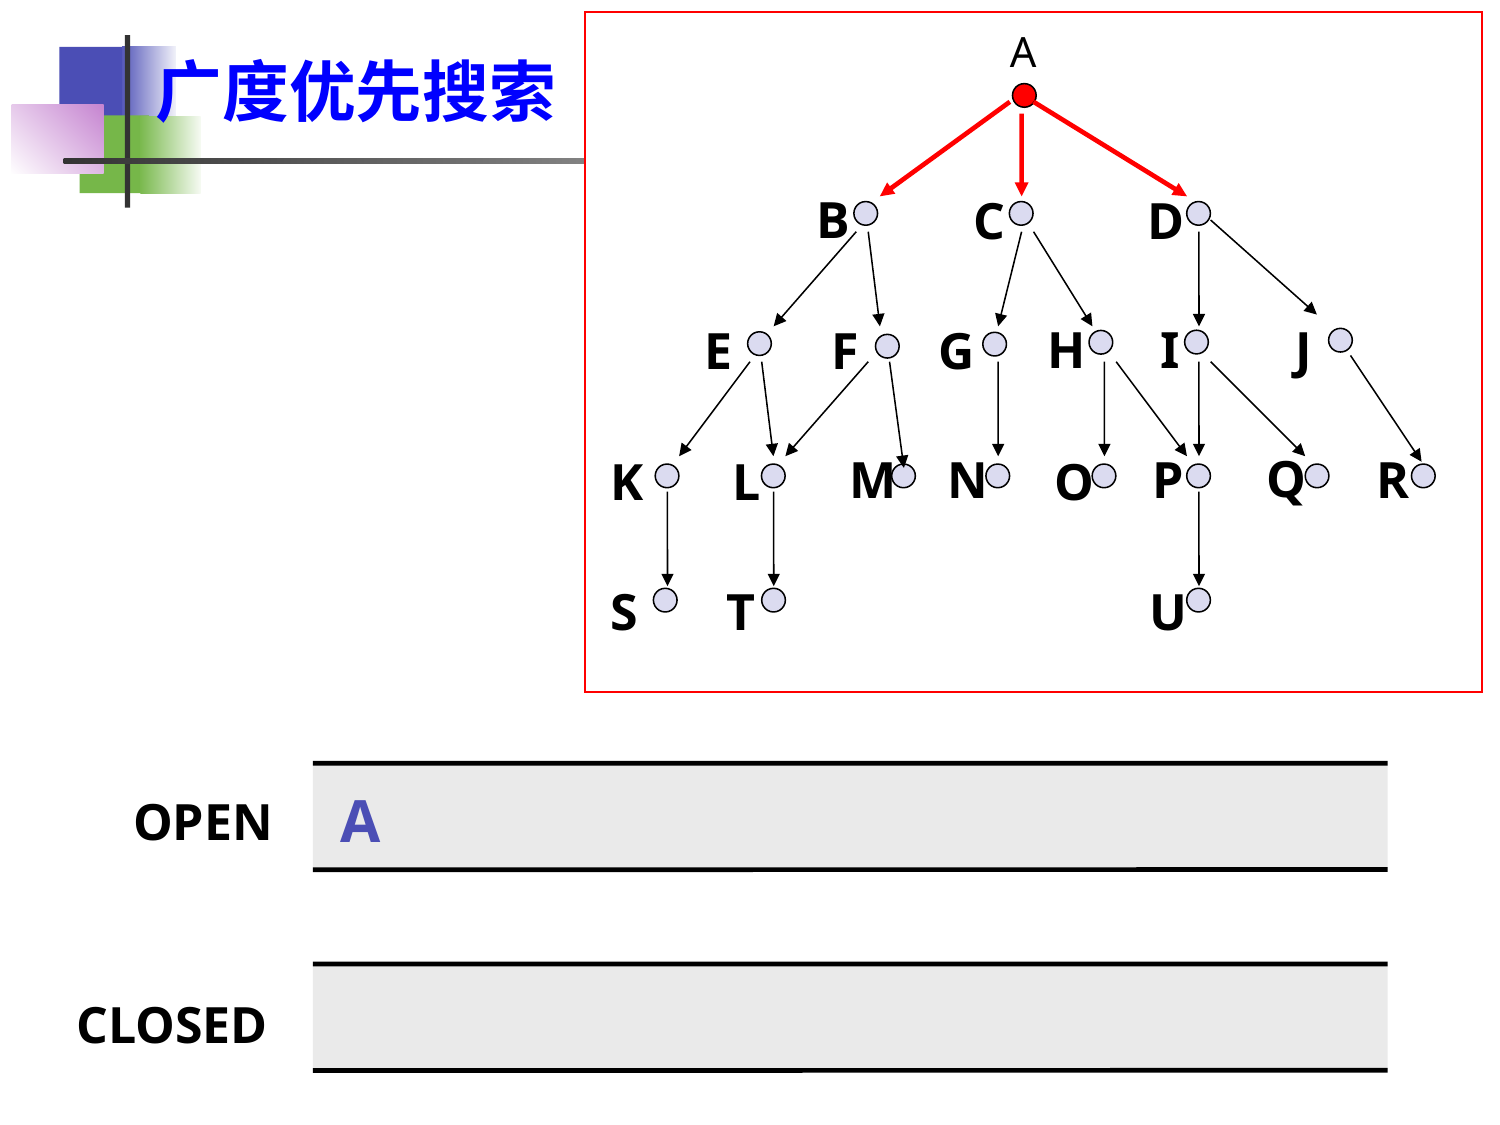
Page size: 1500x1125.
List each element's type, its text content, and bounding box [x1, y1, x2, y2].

text_box [1098, 361, 1111, 457]
text_box [1199, 201, 1211, 226]
text_box [992, 361, 1005, 457]
text_box [1015, 113, 1028, 197]
text_box [1192, 361, 1206, 457]
text_box N [932, 441, 1003, 517]
text_box [761, 361, 778, 457]
text_box R [1361, 441, 1425, 517]
text_box [1199, 464, 1211, 488]
text_box [653, 588, 678, 612]
text_box Q [1252, 440, 1322, 516]
text_box I [1146, 310, 1195, 386]
text_box D [1132, 182, 1199, 257]
text_box [1202, 588, 1211, 612]
text_box F [816, 311, 874, 387]
text_box H [1032, 311, 1101, 386]
text_box [995, 231, 1022, 327]
text_box [1328, 328, 1353, 353]
text_box J [1280, 311, 1327, 386]
text_box [1192, 491, 1206, 587]
text_box [661, 491, 674, 587]
text_box P [1137, 441, 1199, 517]
text_box [1003, 465, 1010, 487]
text_box U [1134, 573, 1202, 648]
text_box [868, 231, 885, 327]
text_box T [711, 573, 771, 648]
text_box [776, 464, 786, 488]
text_box [785, 361, 869, 457]
text_box M [834, 441, 912, 517]
text_box [1033, 101, 1187, 197]
text_box O [1040, 442, 1110, 518]
text_box [1110, 465, 1116, 487]
text_box [1350, 355, 1422, 462]
text_box [773, 231, 857, 327]
text_box [1210, 219, 1317, 315]
text_box [771, 588, 786, 612]
text_box [679, 361, 751, 457]
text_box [52, 763, 1388, 1071]
text_box [912, 467, 916, 485]
text_box [1012, 83, 1037, 108]
text_box [990, 332, 1007, 356]
text_box [875, 334, 900, 359]
text_box S [595, 573, 653, 648]
text_box [659, 464, 679, 488]
text_box [1210, 361, 1306, 457]
text_box [1195, 330, 1209, 354]
text_box [767, 491, 780, 587]
text_box [879, 101, 1010, 197]
text_box [865, 201, 878, 226]
text_box G [923, 311, 990, 387]
text_box [1101, 330, 1113, 355]
text_box B [801, 181, 865, 256]
text_box K [595, 442, 659, 518]
text_box E [689, 312, 747, 388]
text_box [584, 11, 1483, 693]
text_box A [995, 18, 1052, 83]
text_box [1020, 201, 1034, 226]
text_box [1116, 361, 1187, 457]
text_box C [958, 182, 1020, 257]
text_box [889, 361, 909, 468]
text_box [1425, 464, 1436, 488]
text_box [1322, 465, 1329, 487]
text_box [1033, 231, 1093, 327]
text_box [1192, 231, 1206, 327]
text_box 广度优先搜索 [141, 42, 602, 138]
text_box L [718, 442, 776, 518]
text_box [747, 331, 772, 356]
